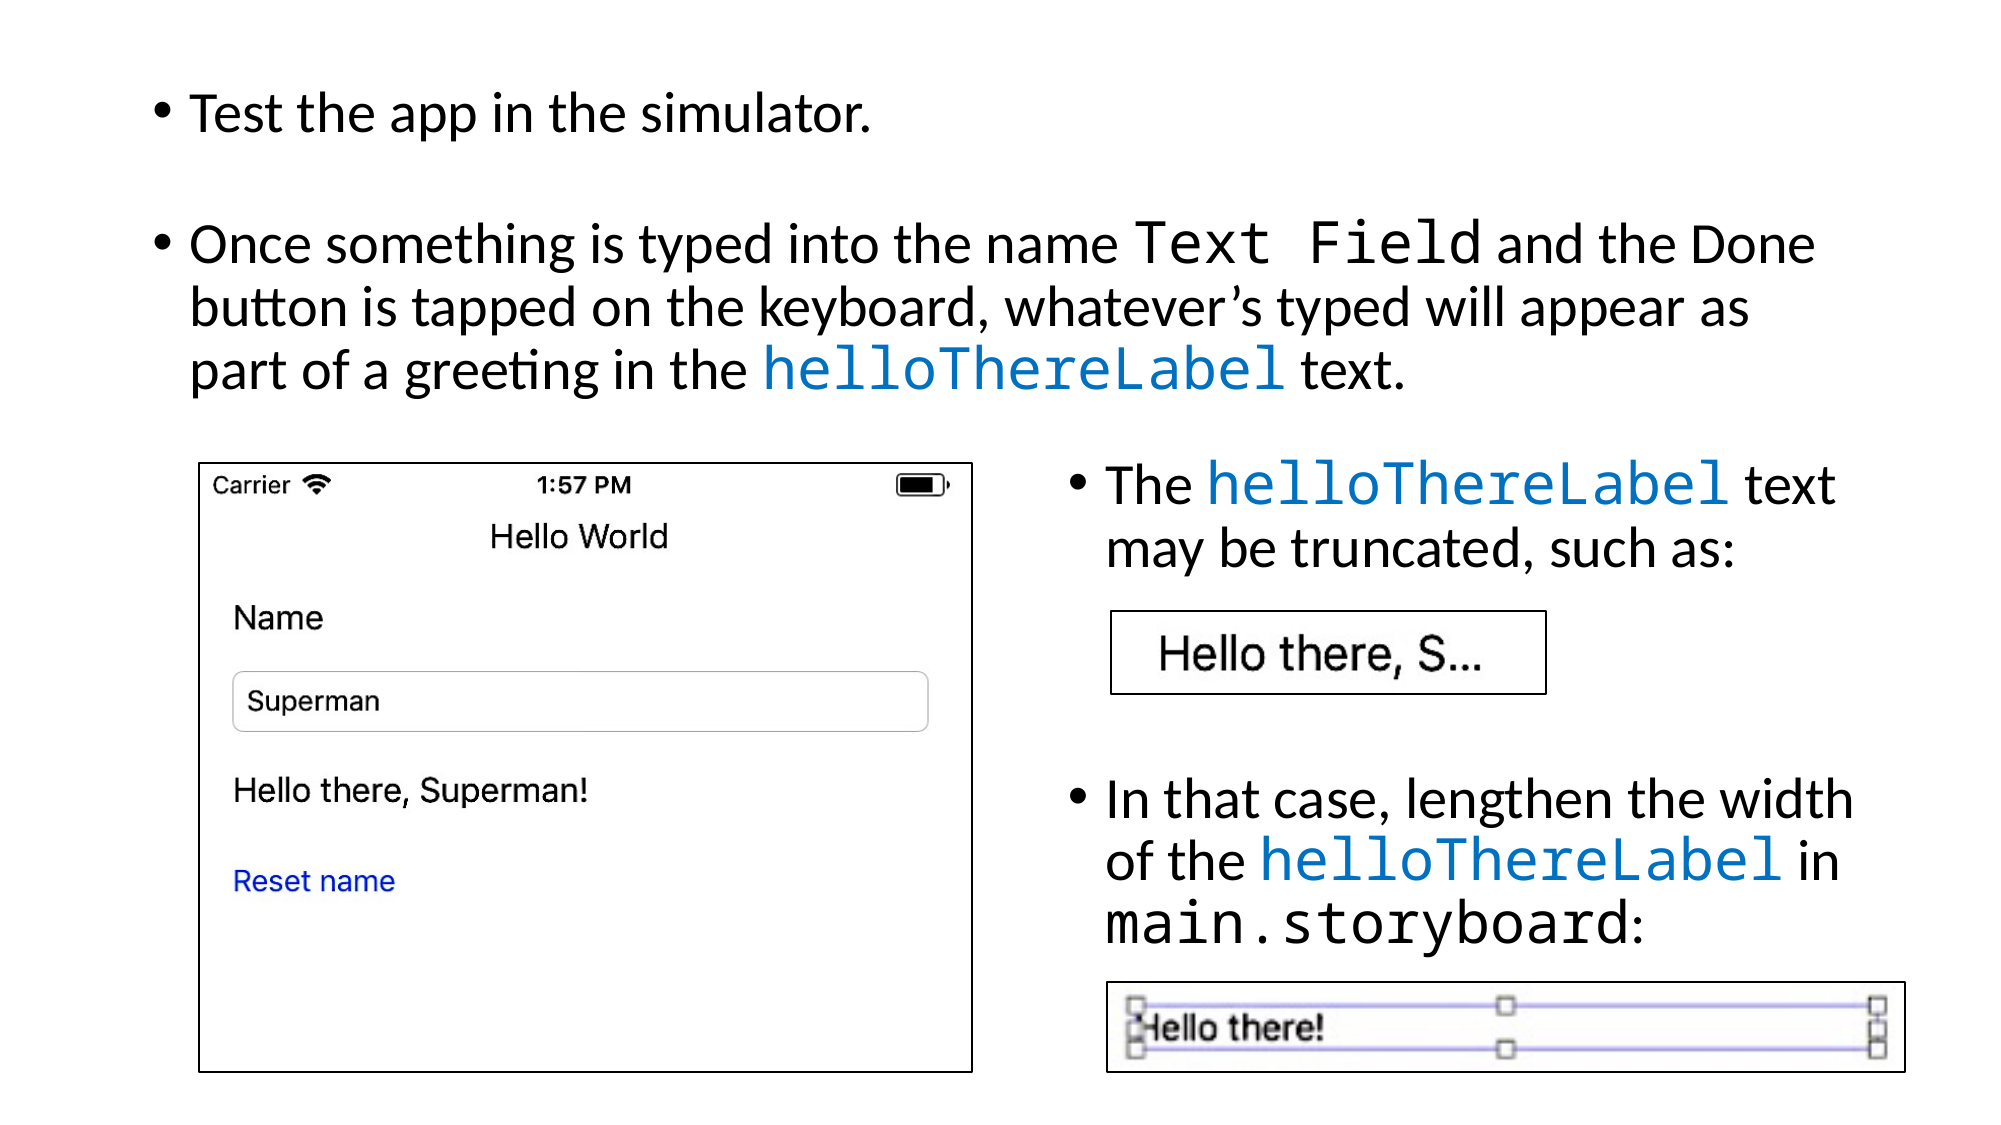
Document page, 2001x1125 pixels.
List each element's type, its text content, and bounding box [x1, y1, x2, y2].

picture [1112, 611, 1545, 694]
picture [1108, 982, 1904, 1071]
text_box The helloThereLabel text may be truncated, such as: In that case, lengthen the width of the helloThereLabel in main.storyboard: [1052, 446, 1916, 1106]
list Test the app in the simulator. Once something is typed into the name Text Field and the Done button is tapped on the keyboard, whatever’s typed will appear as part of a greeting in the helloThereLabel text. [137, 74, 1863, 981]
picture [200, 464, 972, 1071]
